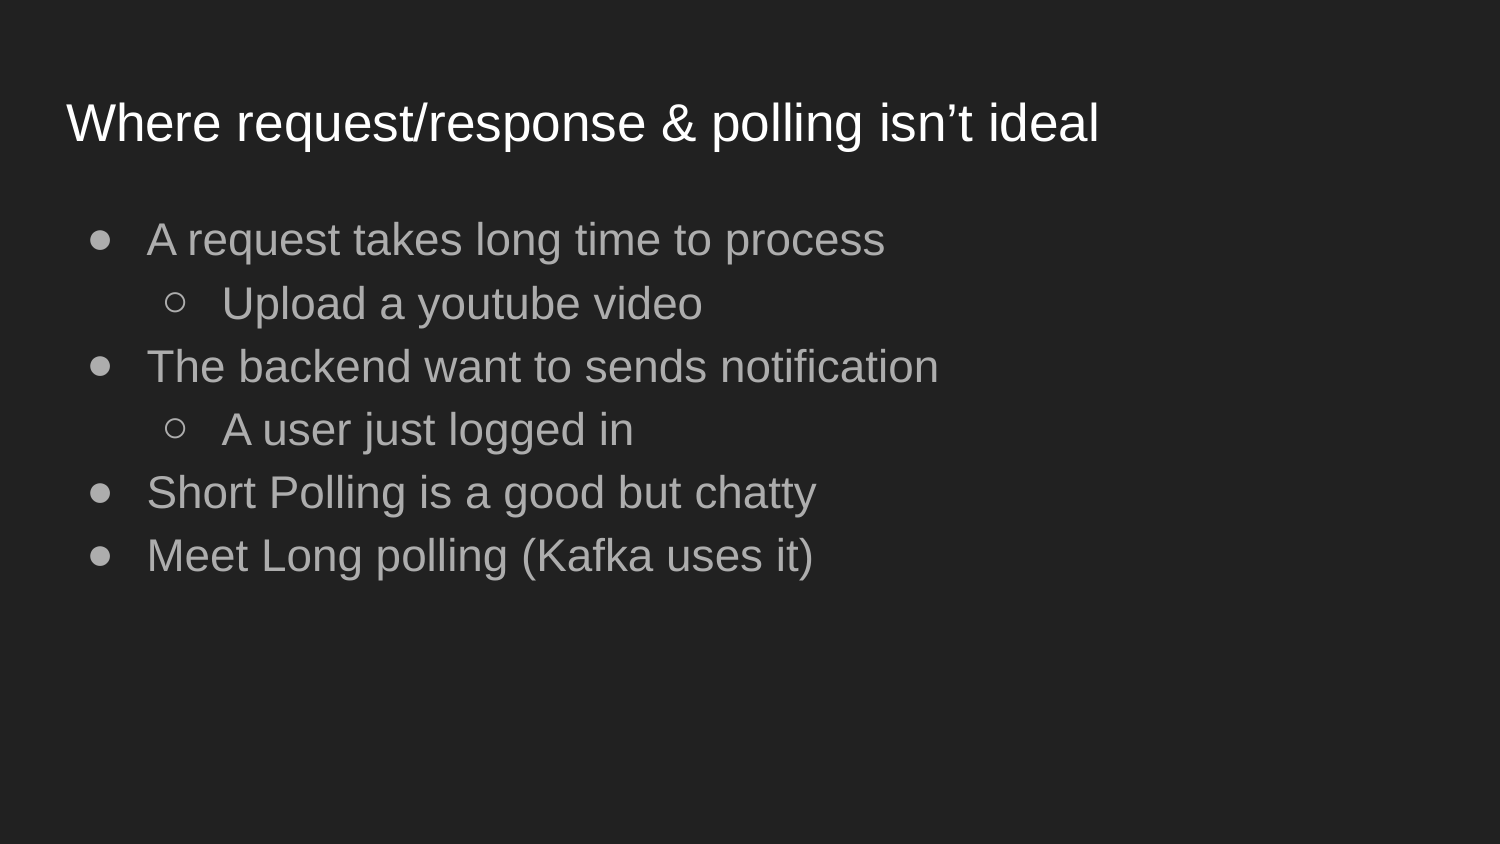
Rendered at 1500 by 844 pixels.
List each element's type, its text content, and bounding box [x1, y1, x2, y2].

title Where request/response & polling isn’t ideal [51, 72, 1449, 167]
list A request takes long time to process Upload a youtube video The backend want to sends notification A user just logged in Short Polling is a good but chatty Meet Long polling (Kafka uses it) [56, 186, 1248, 732]
